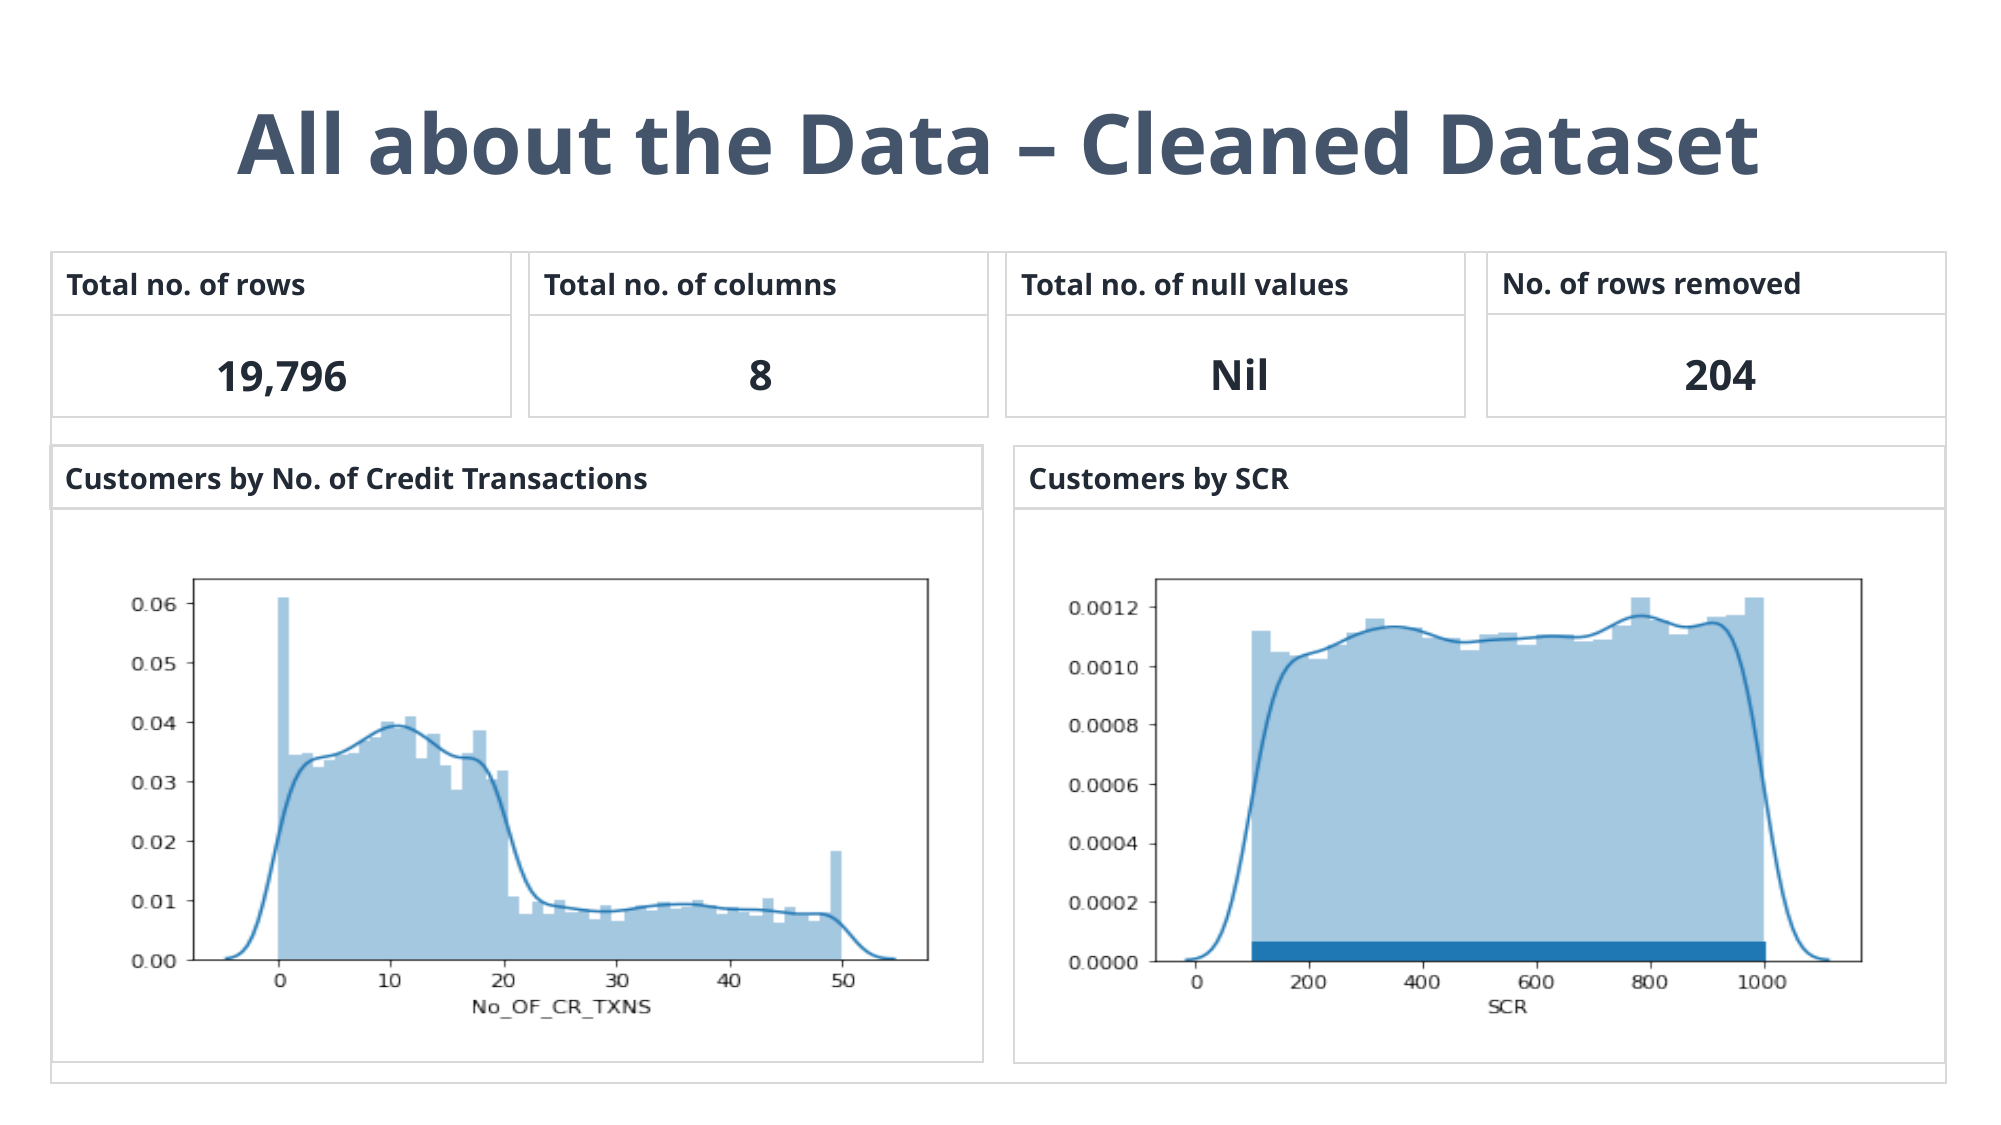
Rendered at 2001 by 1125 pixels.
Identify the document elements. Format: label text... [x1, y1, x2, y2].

picture [114, 568, 943, 1029]
text_box All about the Data – Cleaned Dataset [222, 83, 1778, 199]
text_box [51, 252, 1947, 1084]
picture [1051, 568, 1874, 1029]
